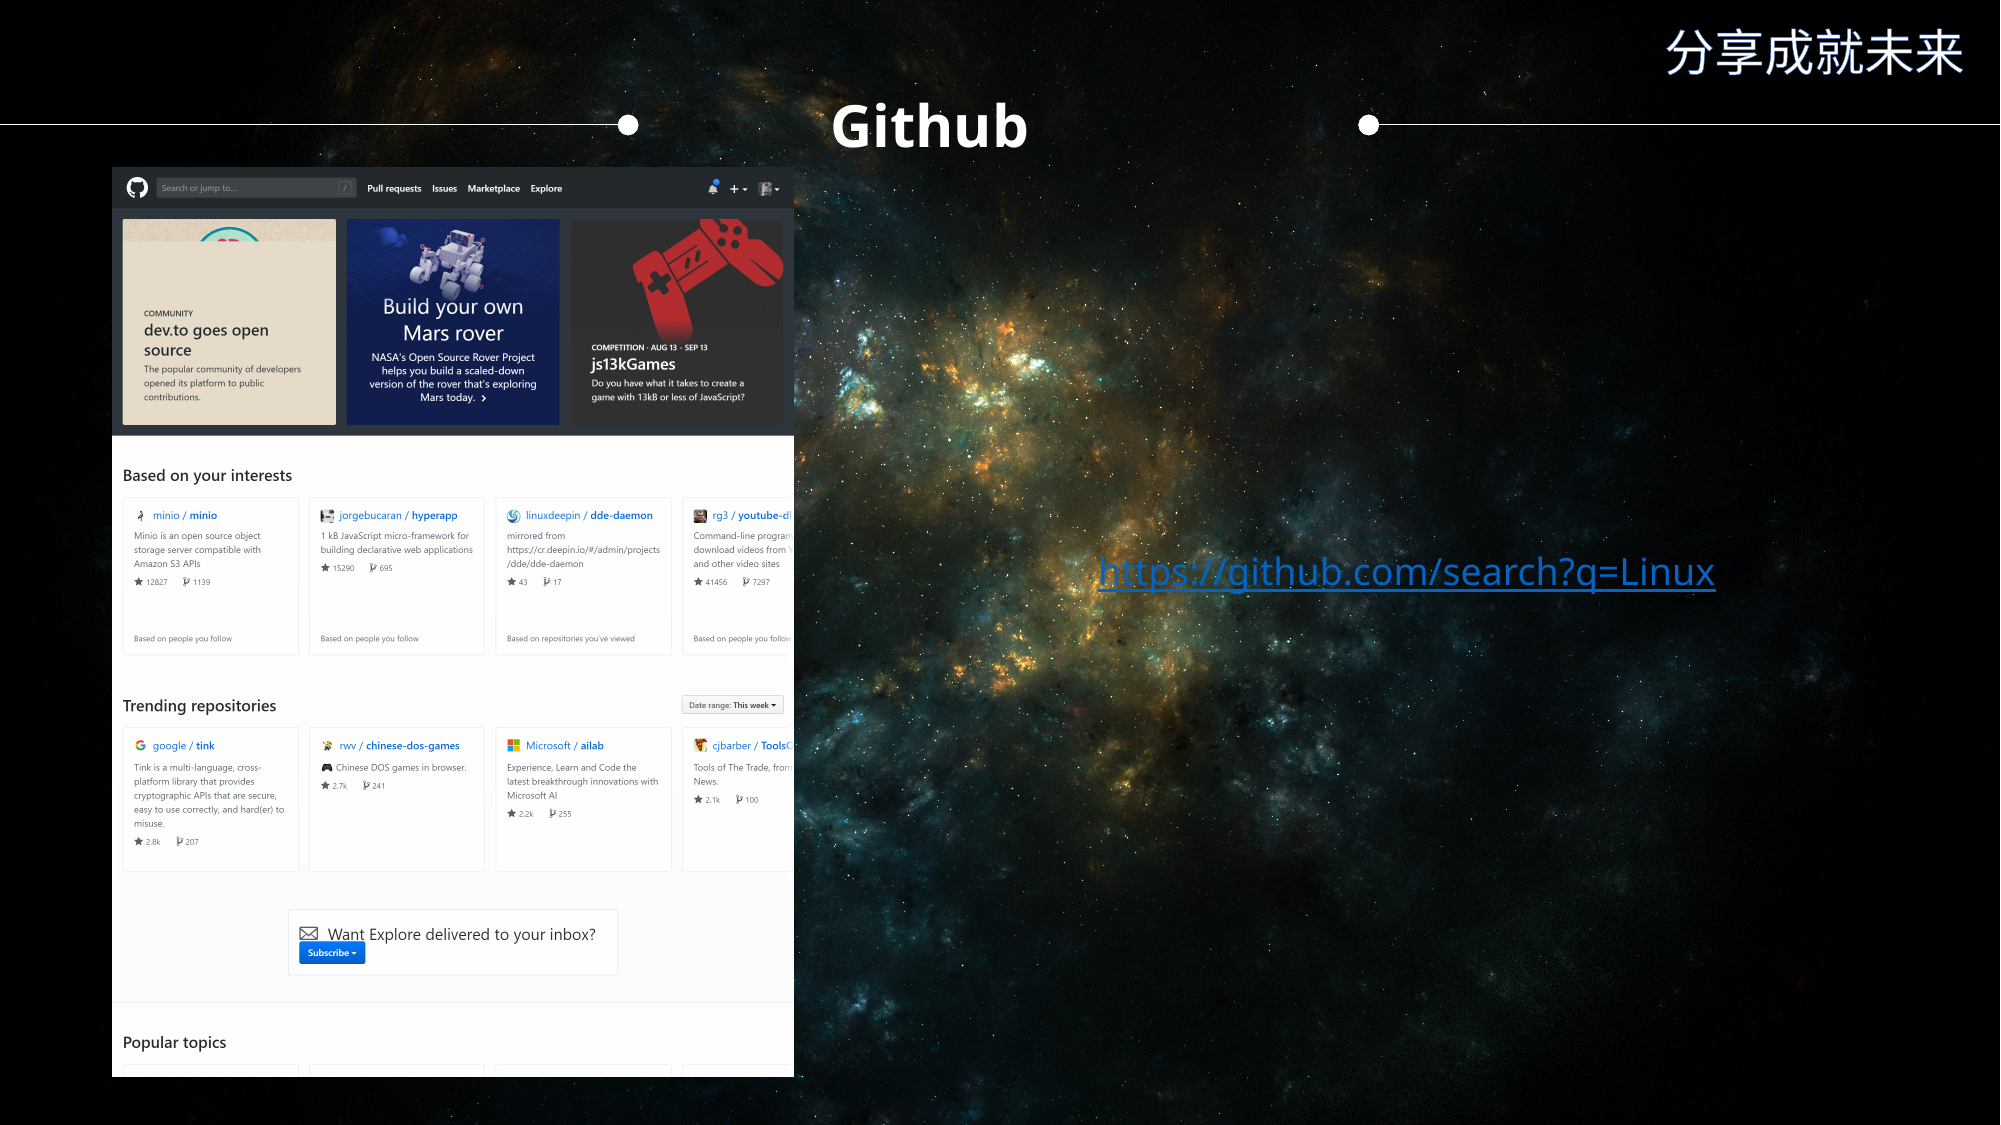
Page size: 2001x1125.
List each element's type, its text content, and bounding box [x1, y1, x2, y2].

picture [0, 0, 2000, 1125]
text_box 分享成就未来 [1649, 13, 1980, 89]
text_box https://github.com/search?q=Linux [1086, 527, 1763, 605]
text_box Github [815, 82, 1270, 167]
